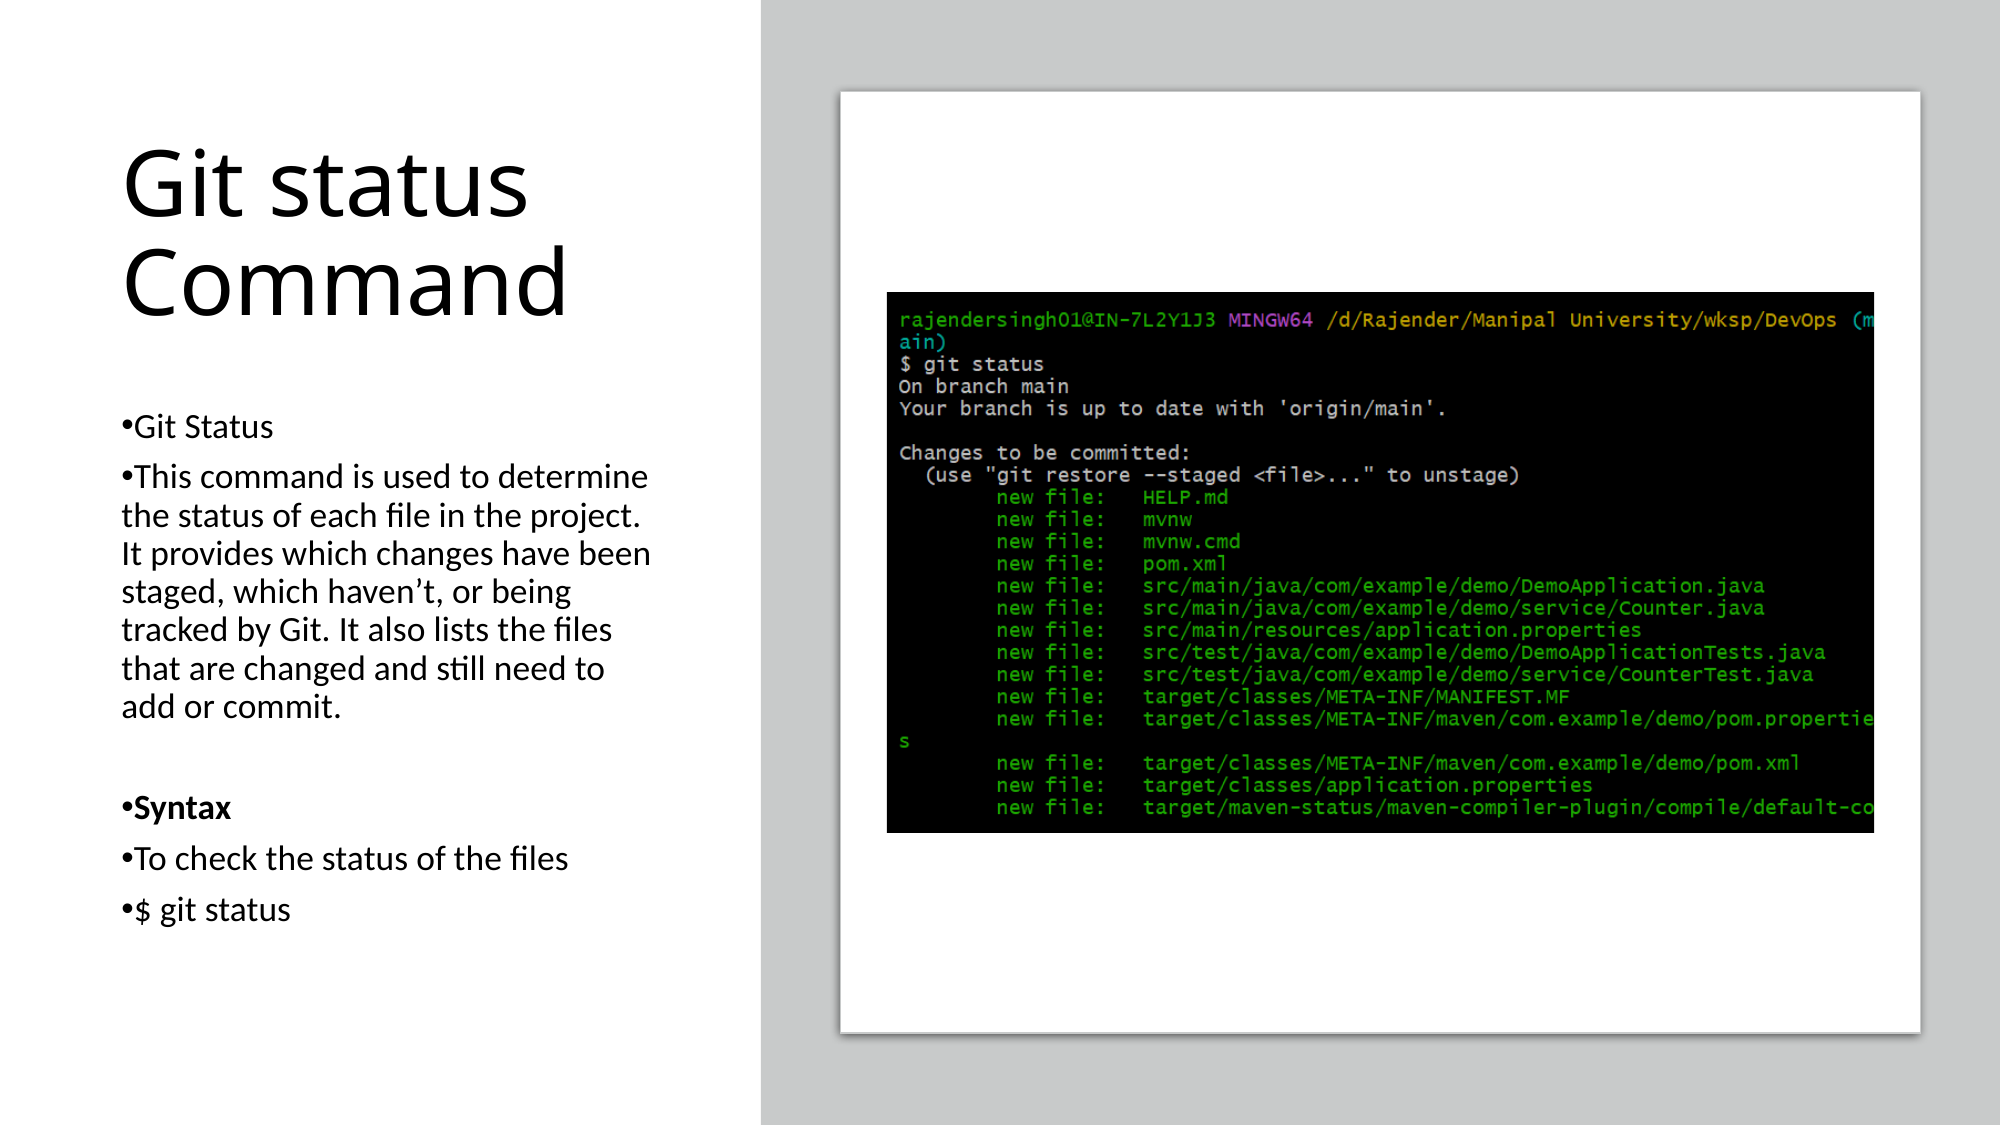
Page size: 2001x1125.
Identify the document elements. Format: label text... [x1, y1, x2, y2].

text_box [839, 90, 1922, 1034]
text_box [760, 0, 2000, 1125]
picture [886, 292, 1875, 833]
text_box Git Status This command is used to determine the status of each file in the project. It provides which changes have been staged, which haven’t, or being tracked by Git. It also lists the files that are changed and still need to add or commit. Syntax To check the status of the files $ git status [106, 399, 682, 1021]
text_box Git status Command [106, 103, 682, 370]
